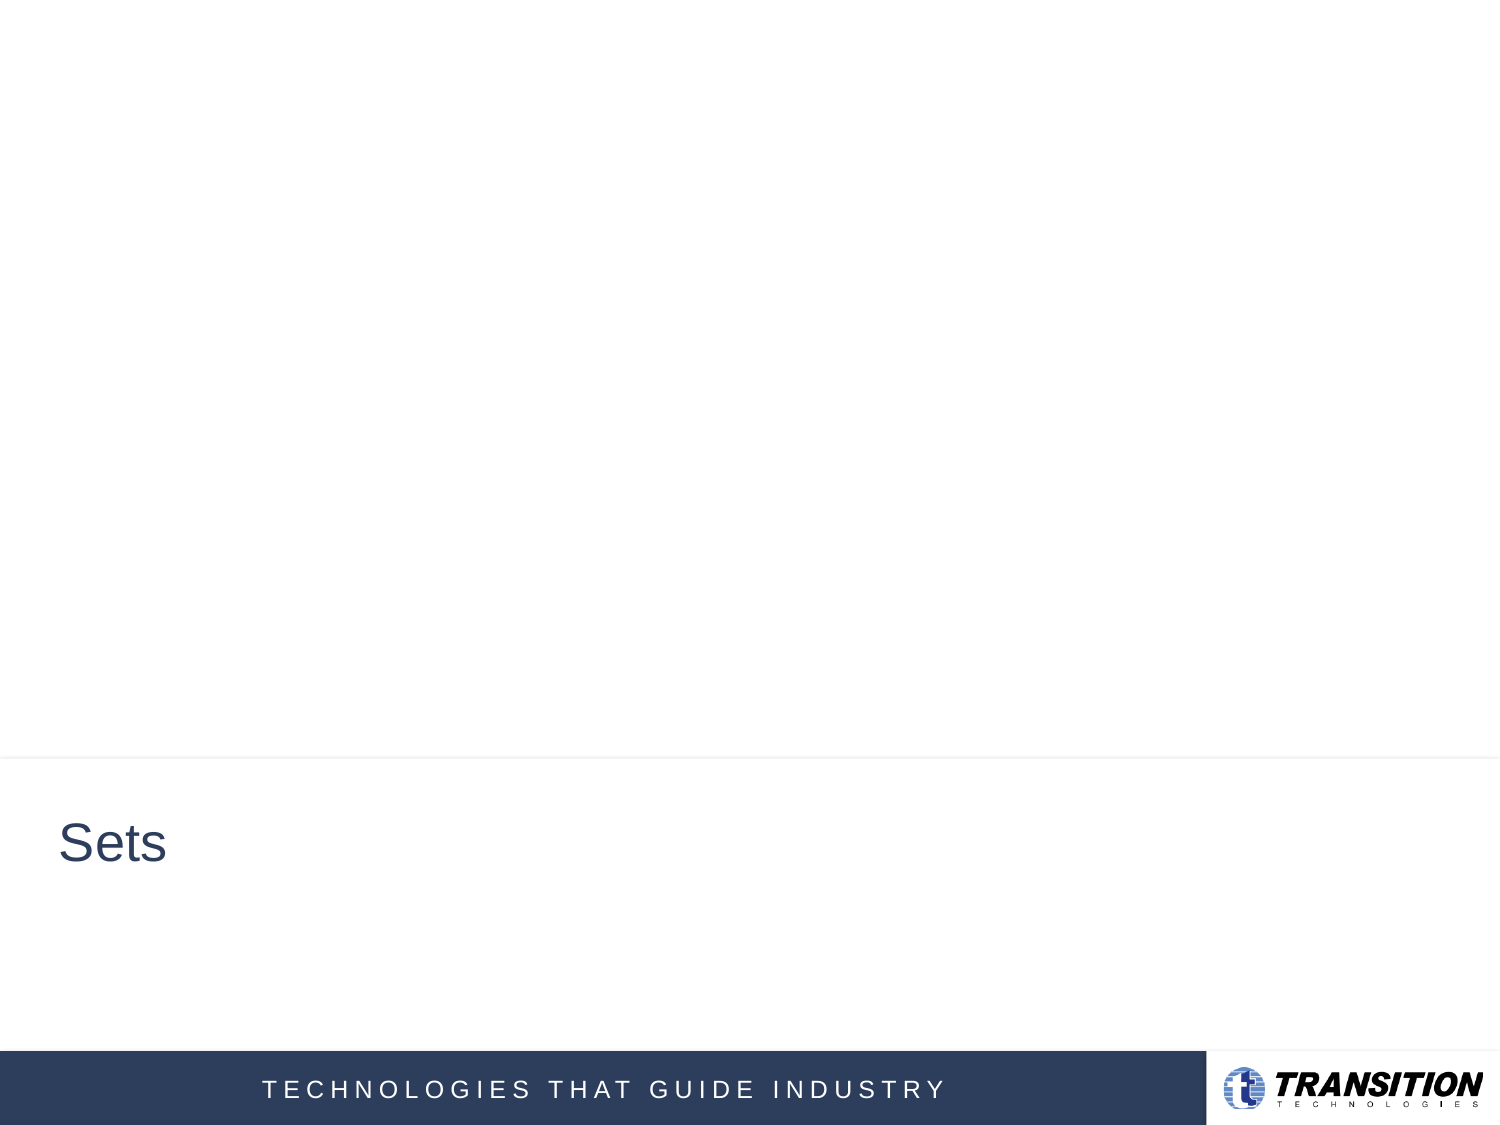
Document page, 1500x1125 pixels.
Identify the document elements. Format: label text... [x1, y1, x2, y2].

title Sets [0, 758, 1500, 935]
